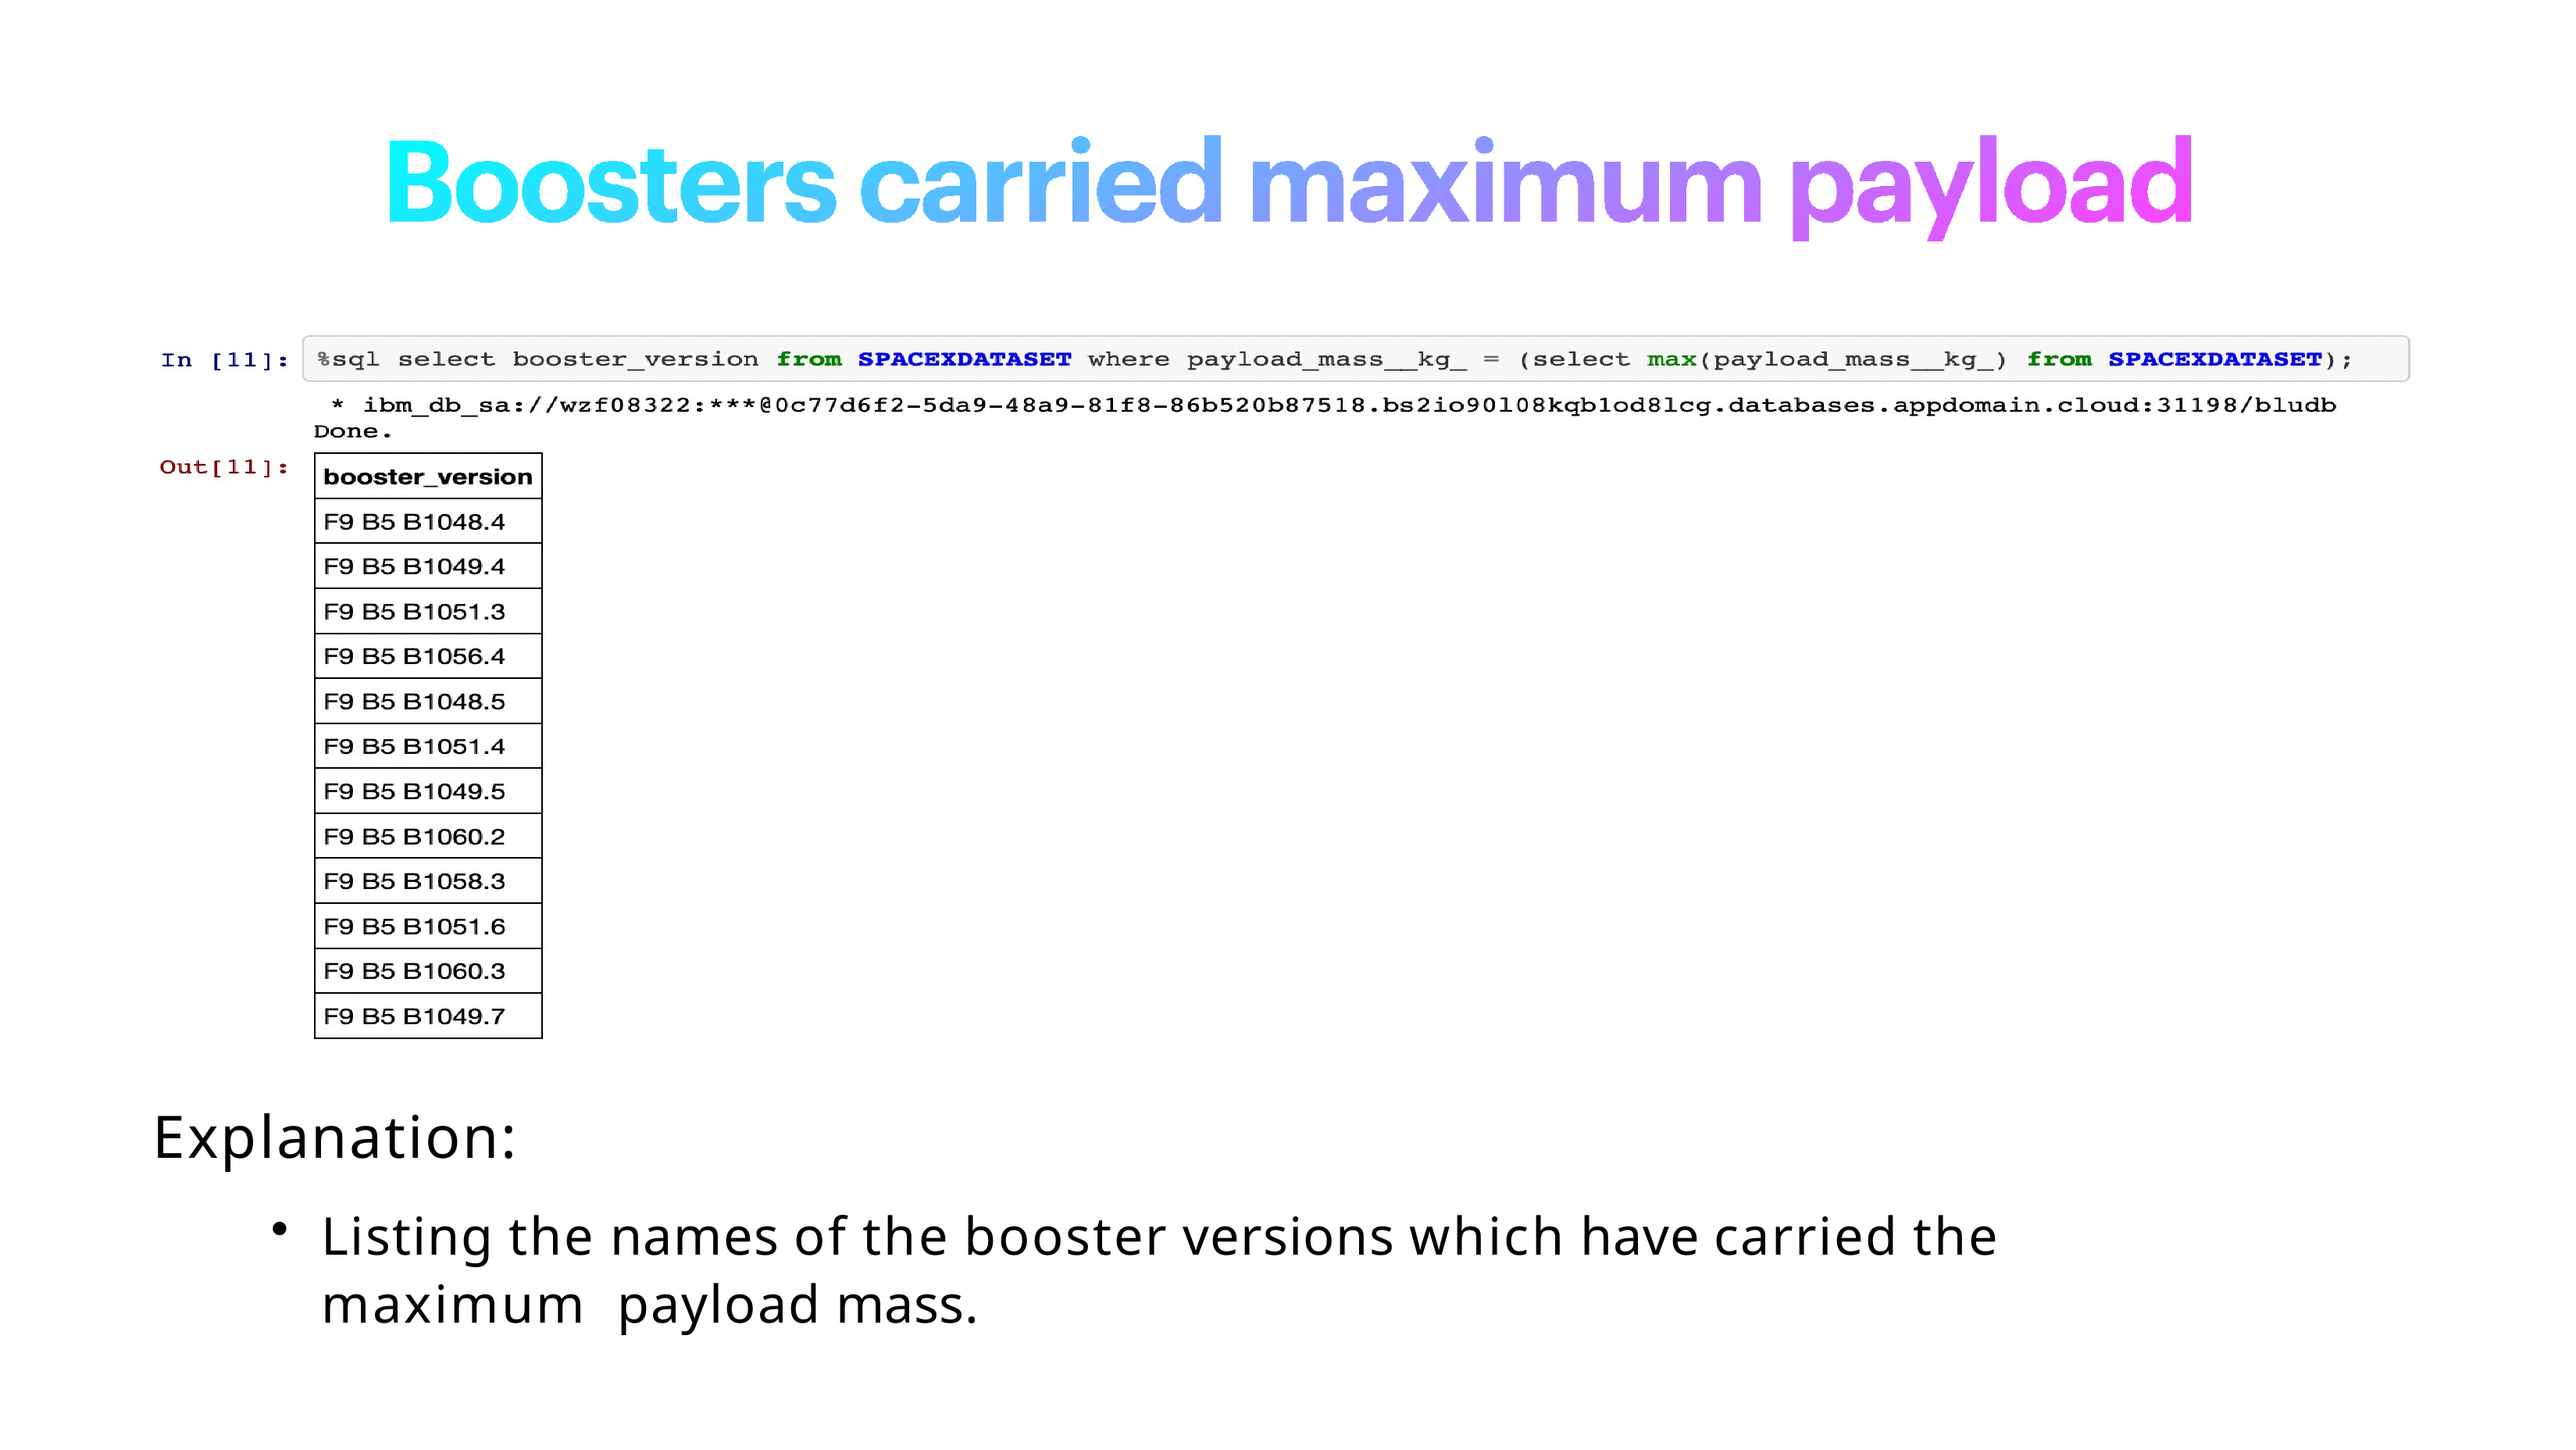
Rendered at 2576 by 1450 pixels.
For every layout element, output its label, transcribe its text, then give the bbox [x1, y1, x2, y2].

text_box Explanation: Listing the names of the booster versions which have carried the maximum payload mass. [151, 1060, 2268, 1334]
picture [390, 135, 2191, 241]
picture [147, 322, 2428, 1060]
